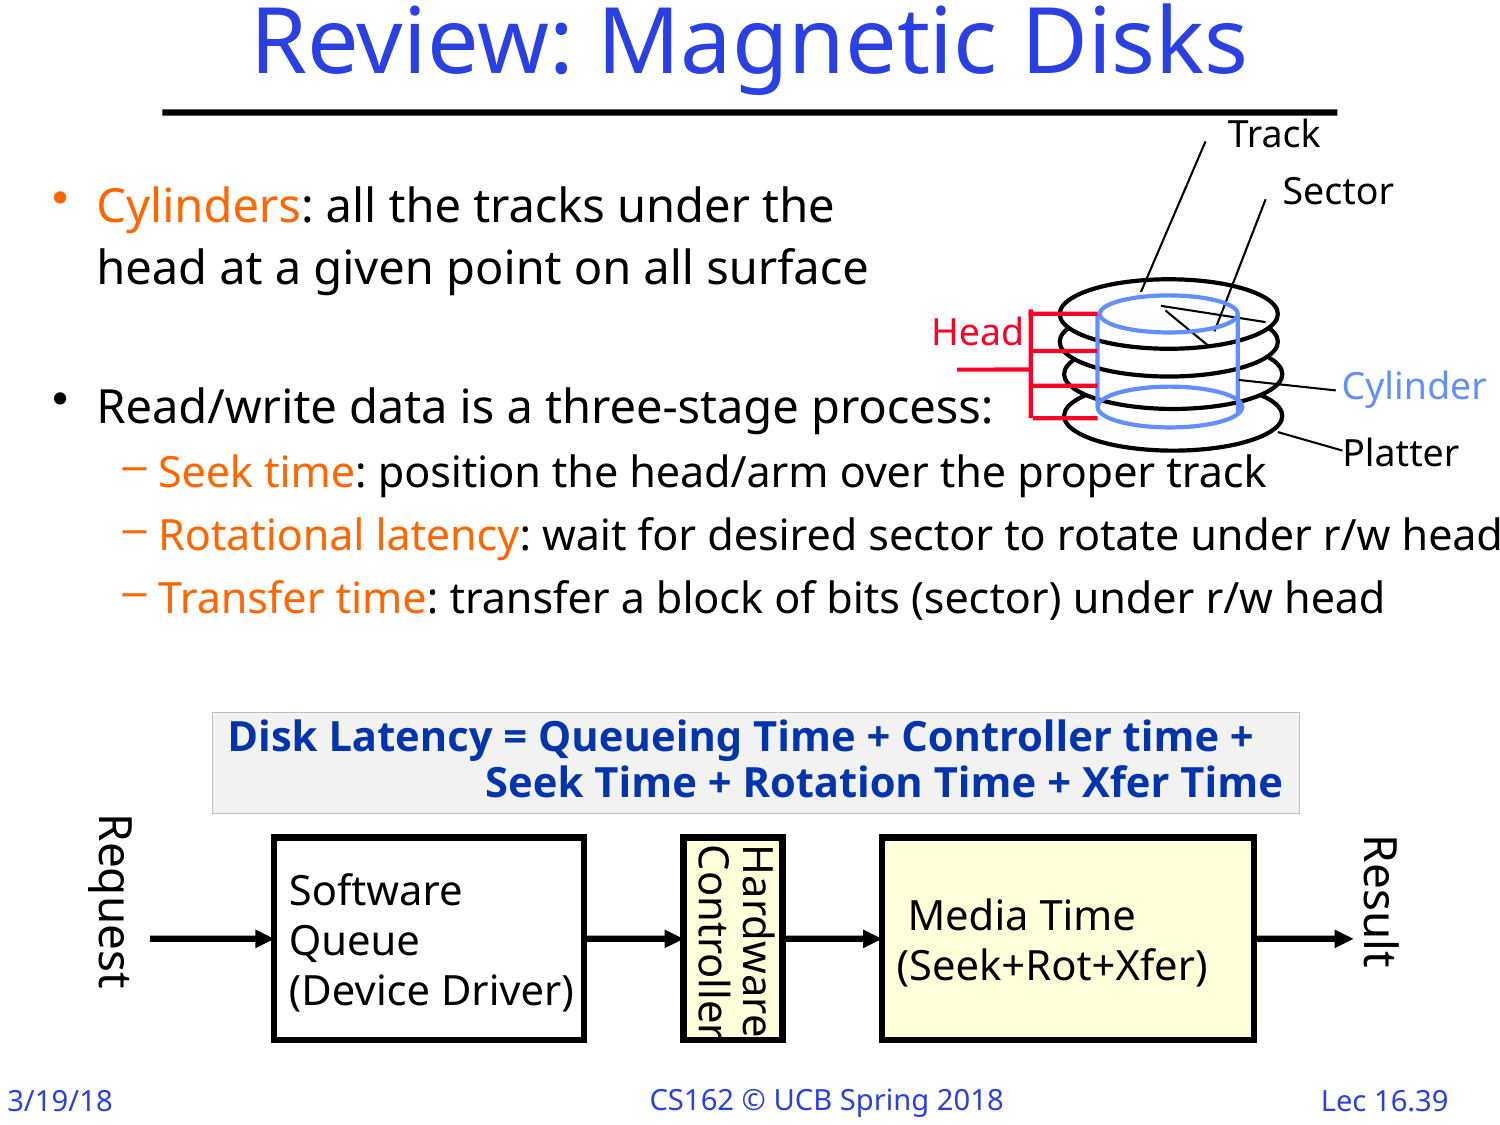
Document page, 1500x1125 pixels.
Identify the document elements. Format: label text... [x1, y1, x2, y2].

text_box Disk Latency = Queueing Time + Controller time + Seek Time + Rotation Time + Xfer Time [212, 712, 1300, 814]
list Cylinders: all the tracks under the head at a given point on all surface Read/write data is a three-stage process: Seek time: position the head/arm over the proper track Rotational latency: wait for desired sector to rotate under r/w head Transfer time: transfer a block of bits (sector) under r/w head [37, 162, 1500, 663]
title Review: Magnetic Disks [75, 0, 1425, 138]
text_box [81, 837, 1418, 1041]
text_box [916, 112, 1500, 486]
